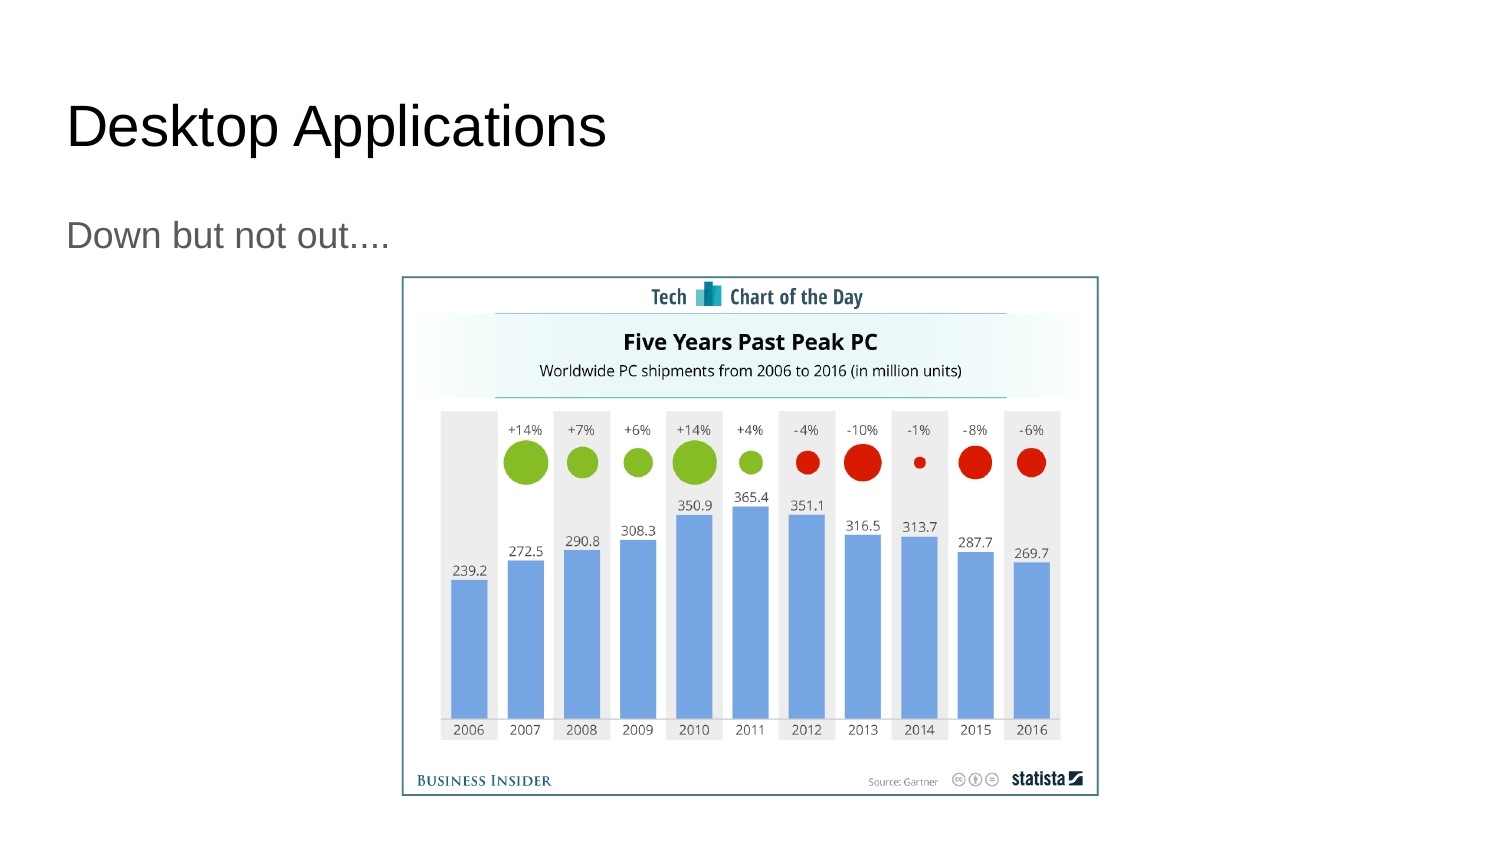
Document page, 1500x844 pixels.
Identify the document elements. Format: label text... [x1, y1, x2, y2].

list Down but not out.... [51, 189, 1449, 264]
title Desktop Applications [51, 72, 1449, 167]
picture [396, 270, 1104, 801]
